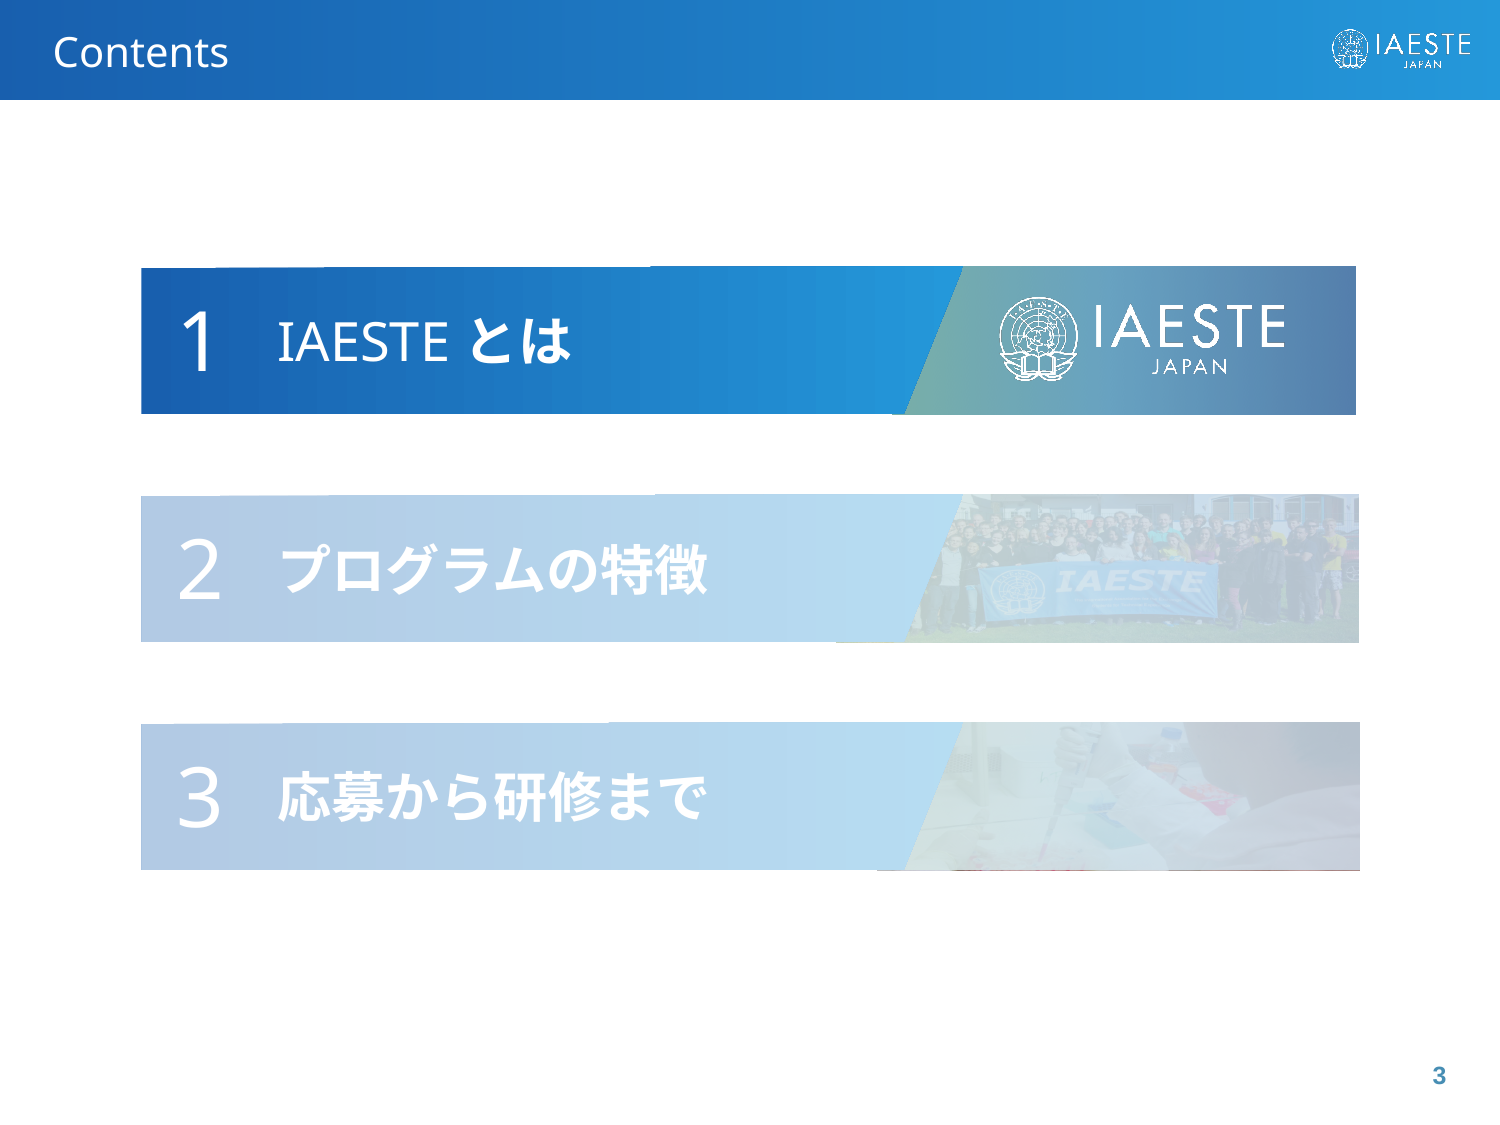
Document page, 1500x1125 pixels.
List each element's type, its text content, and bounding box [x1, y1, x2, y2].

text_box [140, 493, 1361, 871]
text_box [141, 266, 1356, 415]
picture [1332, 29, 1470, 71]
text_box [141, 494, 1359, 643]
title Contents [37, 2, 1199, 102]
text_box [141, 722, 1360, 871]
slide_number 3 [1123, 1044, 1462, 1105]
